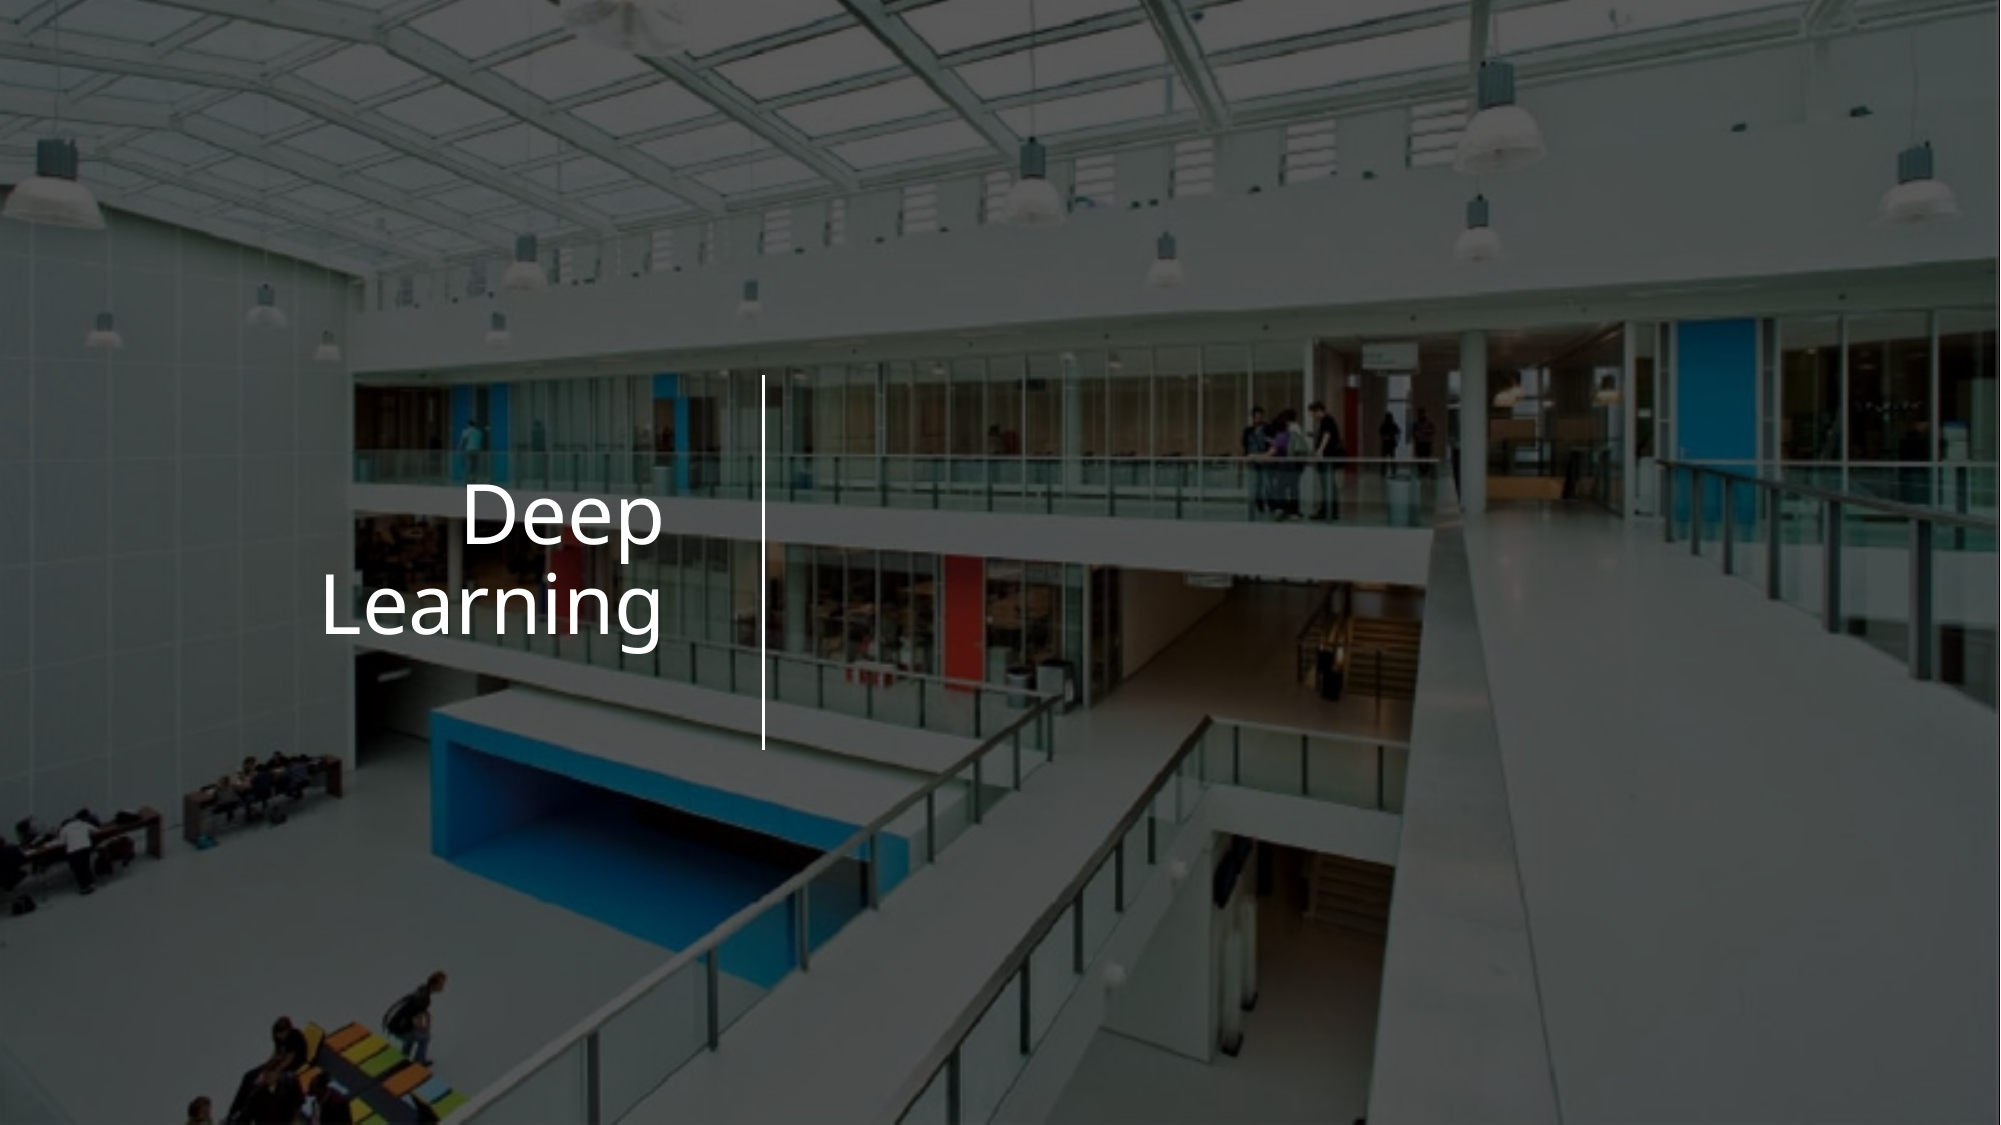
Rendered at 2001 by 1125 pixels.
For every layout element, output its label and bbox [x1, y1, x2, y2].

list [0, 0, 1999, 1125]
